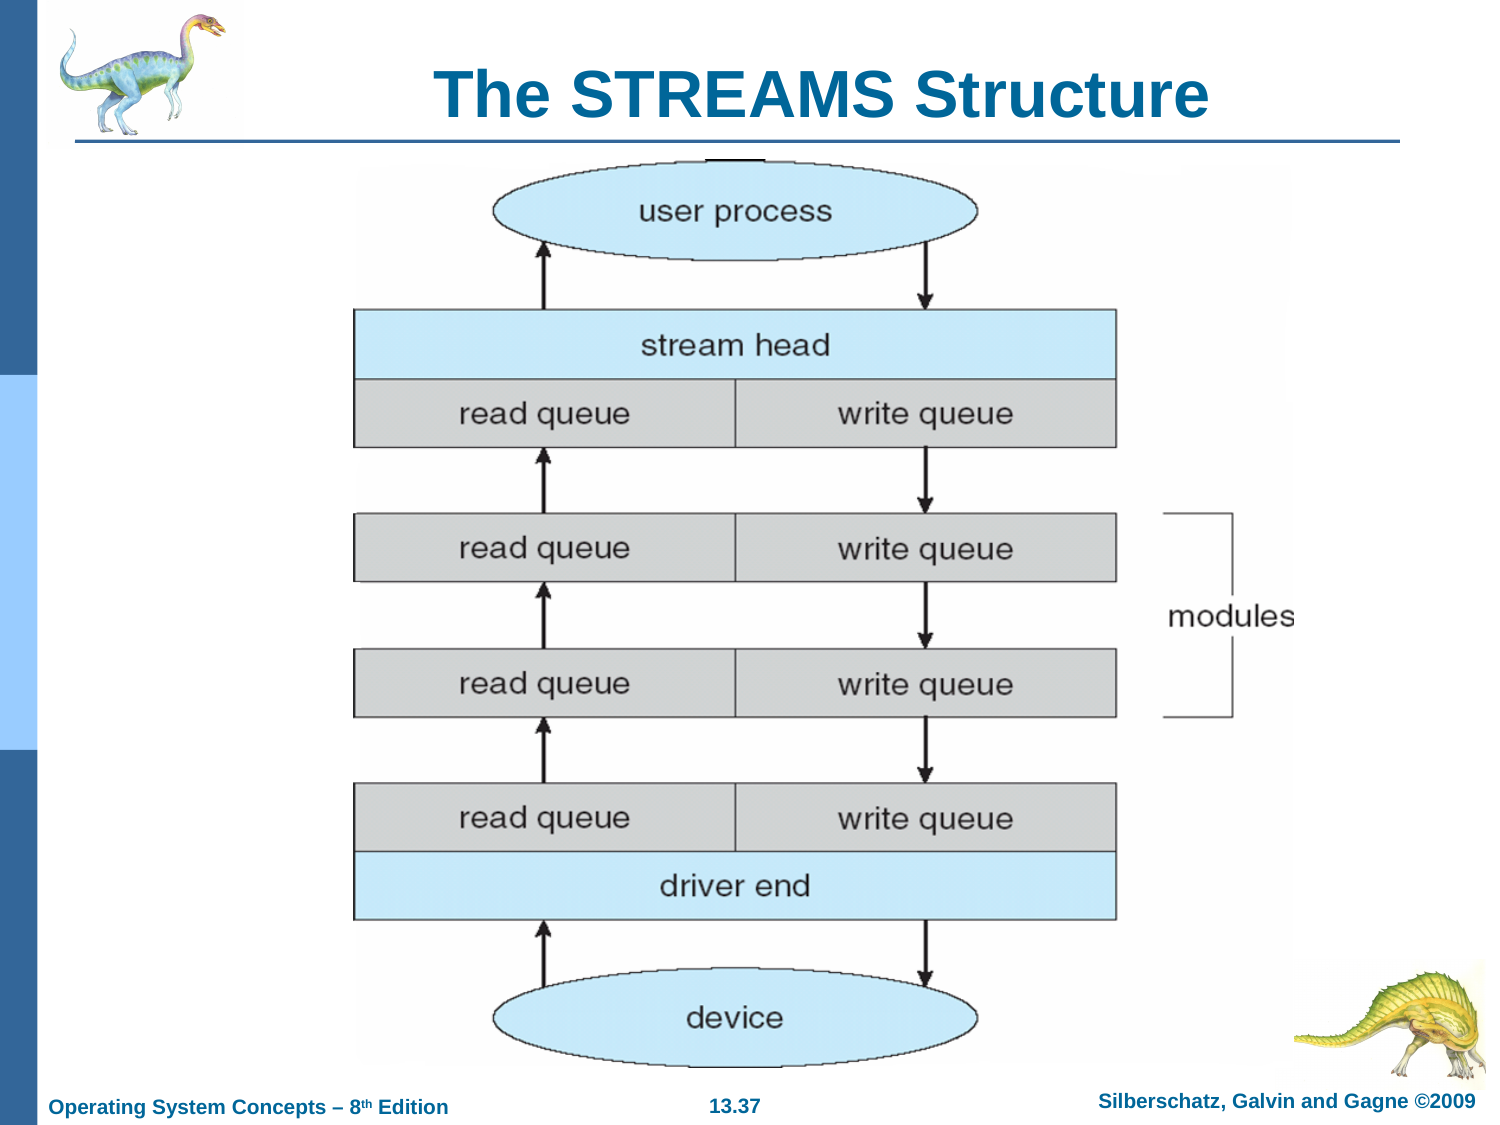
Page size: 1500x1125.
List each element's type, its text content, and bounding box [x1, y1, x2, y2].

picture [46, 0, 244, 149]
title The STREAMS Structure [184, 0, 1461, 139]
picture [1415, 1093, 1423, 1098]
picture [352, 159, 1486, 1090]
